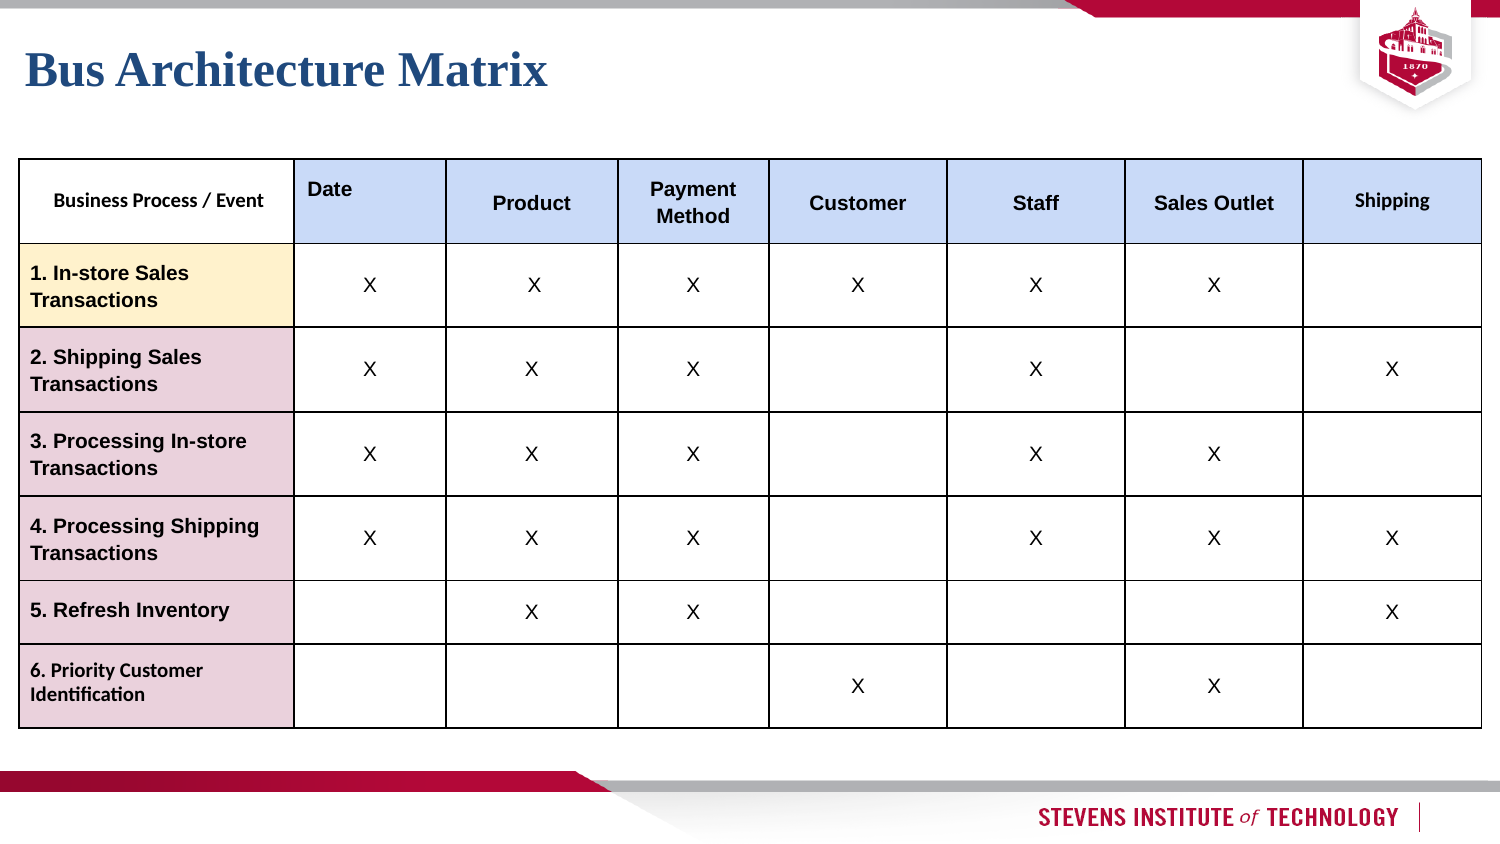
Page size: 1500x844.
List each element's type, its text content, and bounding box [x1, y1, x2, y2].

table_header Shipping [1304, 160, 1481, 243]
table_cell X [619, 244, 768, 326]
table_cell X [948, 244, 1124, 326]
table_cell [1126, 328, 1302, 411]
table_cell 4. Processing Shipping Transactions [20, 497, 293, 580]
table_cell [1304, 244, 1481, 326]
title Bus Architecture Matrix [9, 19, 1408, 114]
table_header Staff [948, 160, 1124, 243]
table_cell [619, 645, 768, 727]
table_header Sales Outlet [1126, 160, 1302, 243]
table_cell X [1304, 581, 1481, 643]
table_cell X [948, 497, 1124, 580]
table_header Business Process / Event [20, 160, 293, 243]
table_cell X [447, 413, 617, 495]
table_cell [295, 645, 445, 727]
table_cell [770, 497, 946, 580]
table_cell [447, 645, 617, 727]
table_cell X [447, 244, 617, 326]
table_cell X [447, 581, 617, 643]
table_cell X [447, 497, 617, 580]
table_cell X [295, 244, 445, 326]
table_cell X [1126, 413, 1302, 495]
table_cell X [619, 413, 768, 495]
table_header Date [295, 160, 445, 243]
table_cell X [295, 328, 445, 411]
table_cell X [619, 581, 768, 643]
table_cell [770, 413, 946, 495]
table_cell 5. Refresh Inventory [20, 581, 293, 643]
table_cell X [619, 328, 768, 411]
table_cell [1304, 413, 1481, 495]
table_cell X [447, 328, 617, 411]
table_cell X [770, 244, 946, 326]
table_cell [1126, 581, 1302, 643]
table_cell X [295, 413, 445, 495]
table_cell [295, 581, 445, 643]
table_cell X [619, 497, 768, 580]
table_header Product [447, 160, 617, 243]
table_cell X [295, 497, 445, 580]
table_header Payment Method [619, 160, 768, 243]
table_cell X [1304, 497, 1481, 580]
table_cell X [1126, 497, 1302, 580]
table_cell [770, 581, 946, 643]
table_cell 2. Shipping Sales Transactions [20, 328, 293, 411]
table_cell X [948, 413, 1124, 495]
table_cell 6. Priority Customer Identification [20, 645, 293, 727]
table_cell [770, 328, 946, 411]
table_cell X [1126, 645, 1302, 727]
table_cell X [770, 645, 946, 727]
picture [0, 0, 1500, 120]
table_cell [948, 645, 1124, 727]
table_cell 1. In-store Sales Transactions [20, 244, 293, 326]
picture [0, 771, 1500, 844]
table_cell [948, 581, 1124, 643]
table_cell X [1304, 328, 1481, 411]
table_cell 3. Processing In-store Transactions [20, 413, 293, 495]
table_cell X [1126, 244, 1302, 326]
table_cell [1304, 645, 1481, 727]
table_cell X [948, 328, 1124, 411]
table_header Customer [770, 160, 946, 243]
